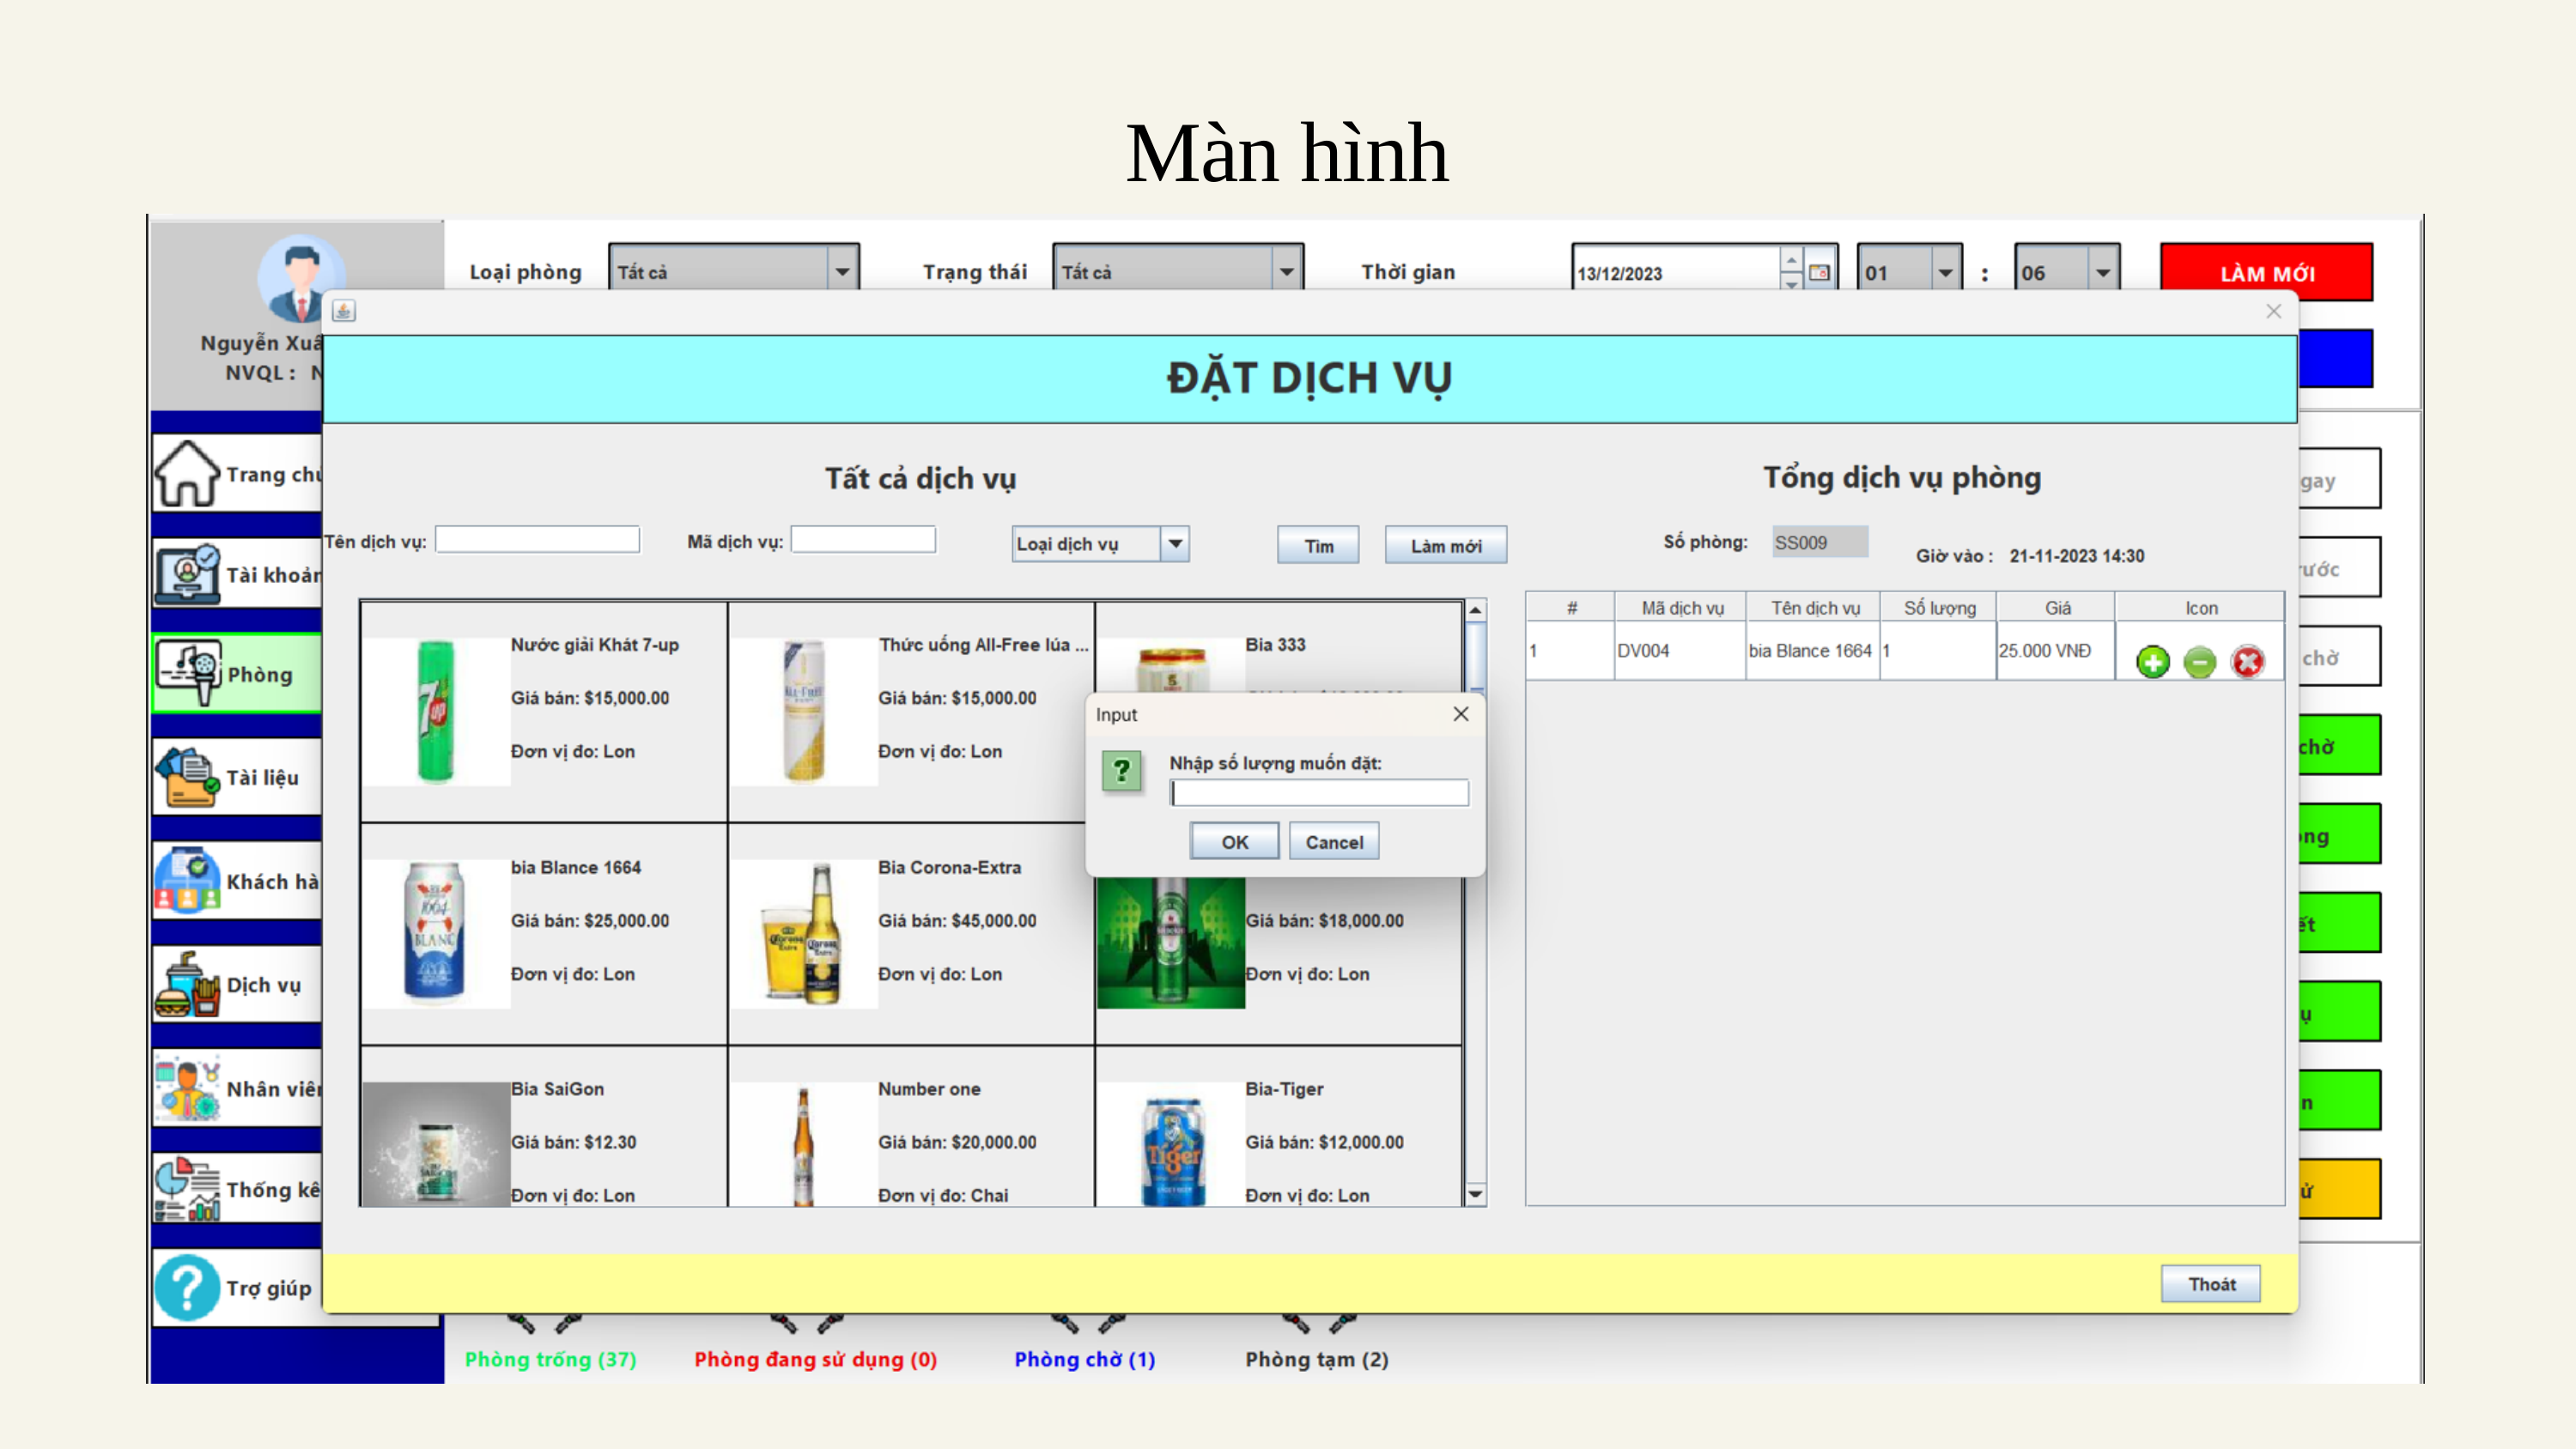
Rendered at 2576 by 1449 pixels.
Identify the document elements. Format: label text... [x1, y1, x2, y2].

text_box Màn hình [1102, 94, 1474, 198]
picture [146, 214, 2425, 1384]
